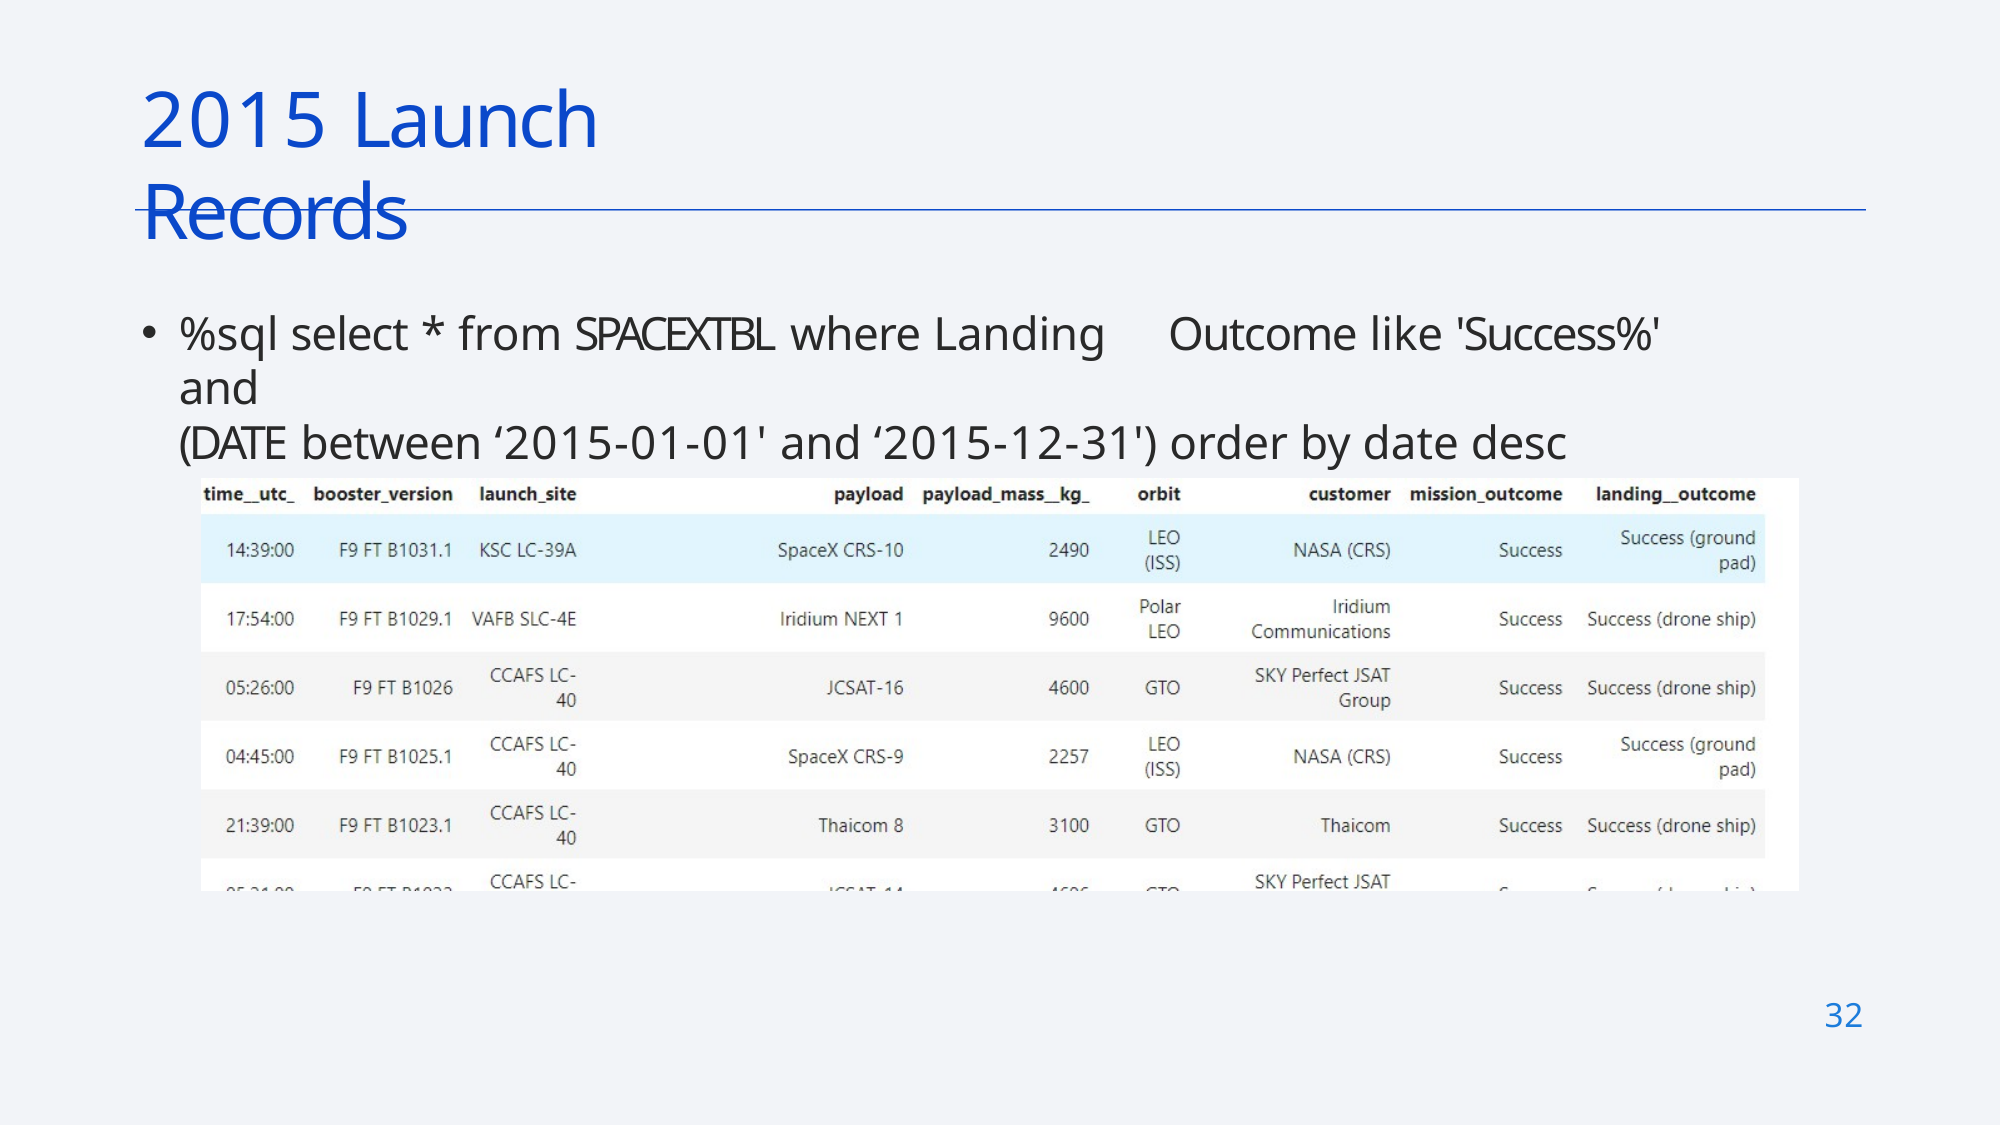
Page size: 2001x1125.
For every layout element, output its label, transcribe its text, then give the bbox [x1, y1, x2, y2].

picture [0, 0, 2000, 1125]
text_box %sql select * from SPACEXTBL where Landing Outcome like 'Success%' and (DATE between ‘2015-01-01' and ‘2015-12-31') order by date desc [139, 302, 1698, 470]
title 2015 Launch Records [139, 68, 873, 259]
slide_number 32 [1818, 1001, 1873, 1125]
